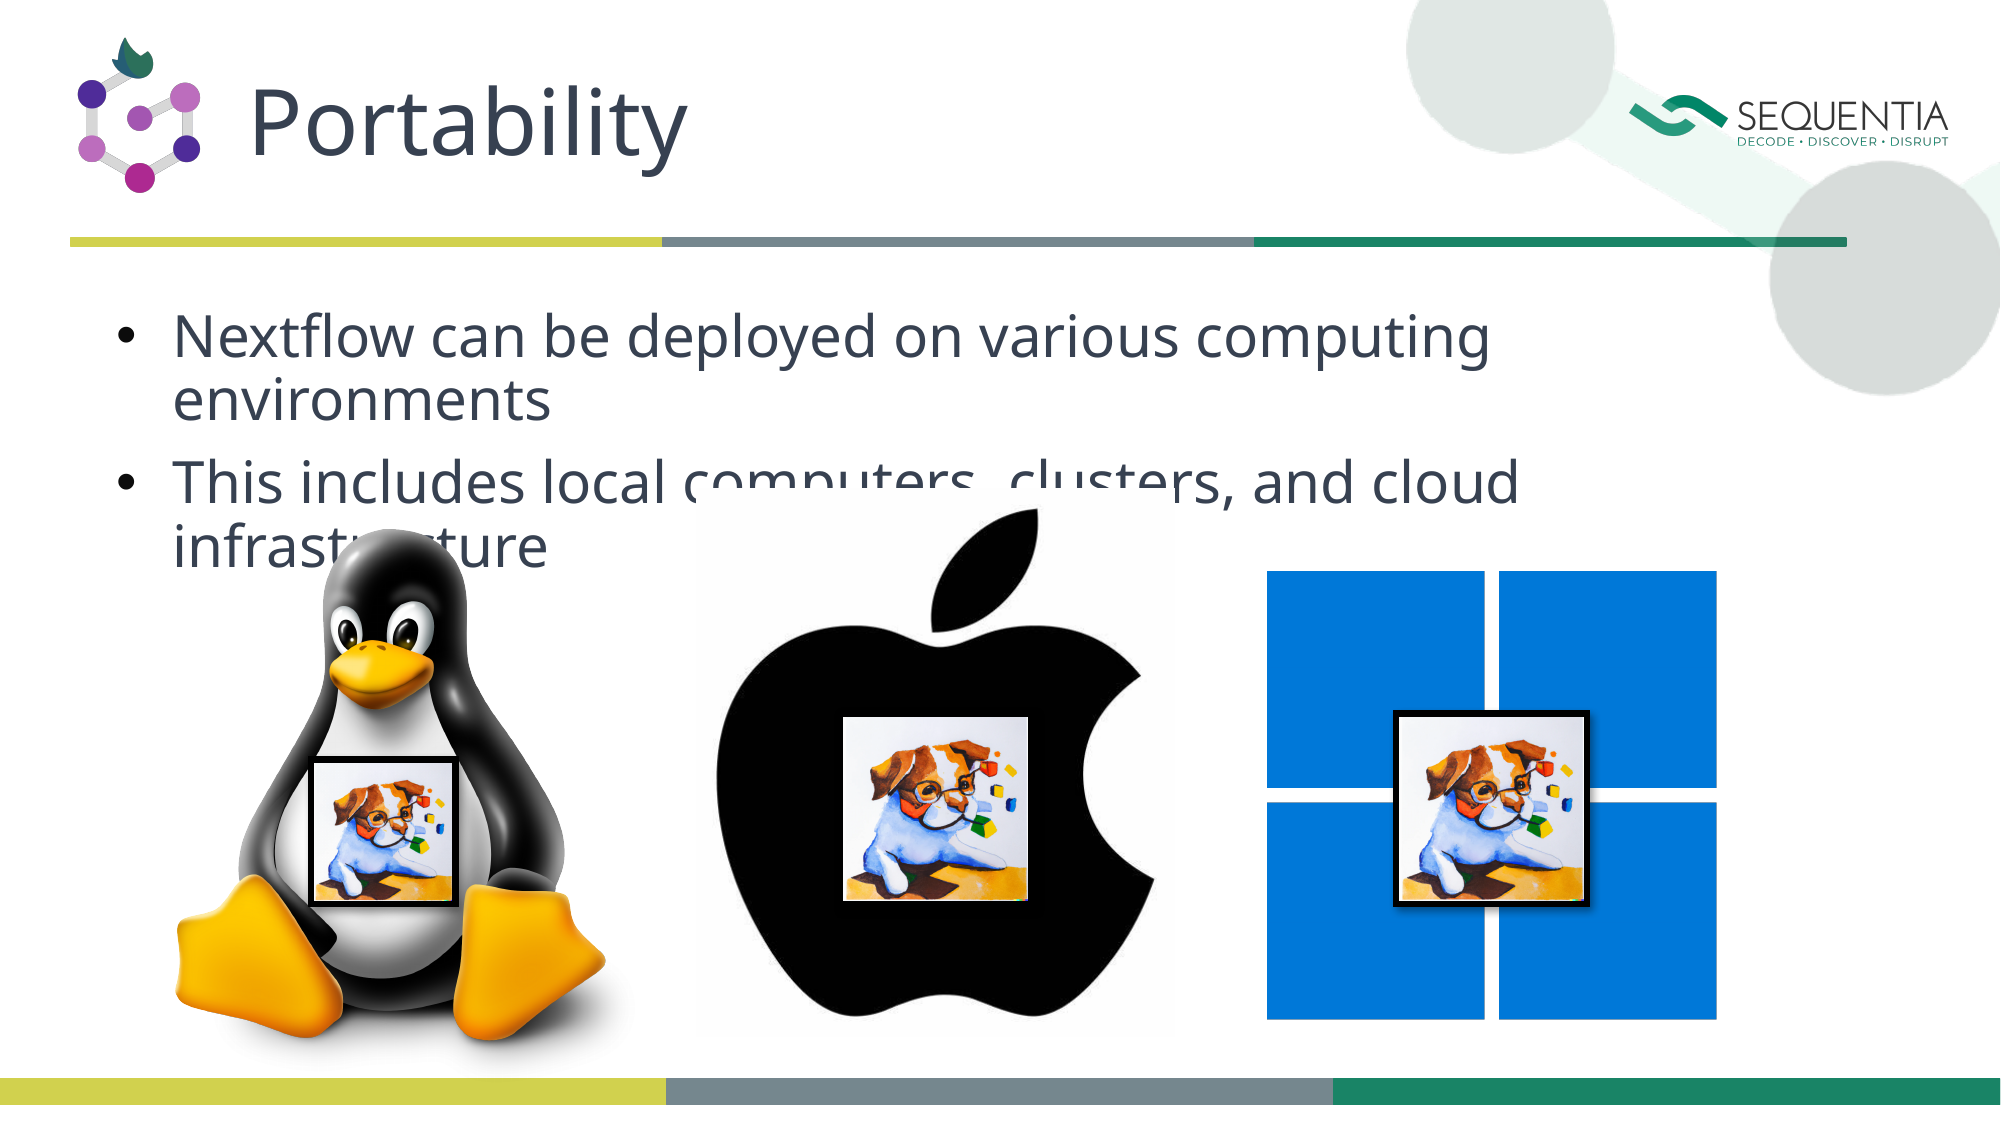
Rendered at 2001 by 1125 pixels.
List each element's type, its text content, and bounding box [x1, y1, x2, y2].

picture [1236, 540, 1747, 1050]
title Portability [232, 0, 1329, 251]
picture [72, 32, 207, 200]
picture [1331, 0, 2000, 415]
picture [696, 488, 1176, 1037]
list Nextflow can be deployed on various computing environments This includes local computers, clusters, and cloud infrastructure [82, 299, 1808, 1014]
picture [134, 529, 645, 1092]
